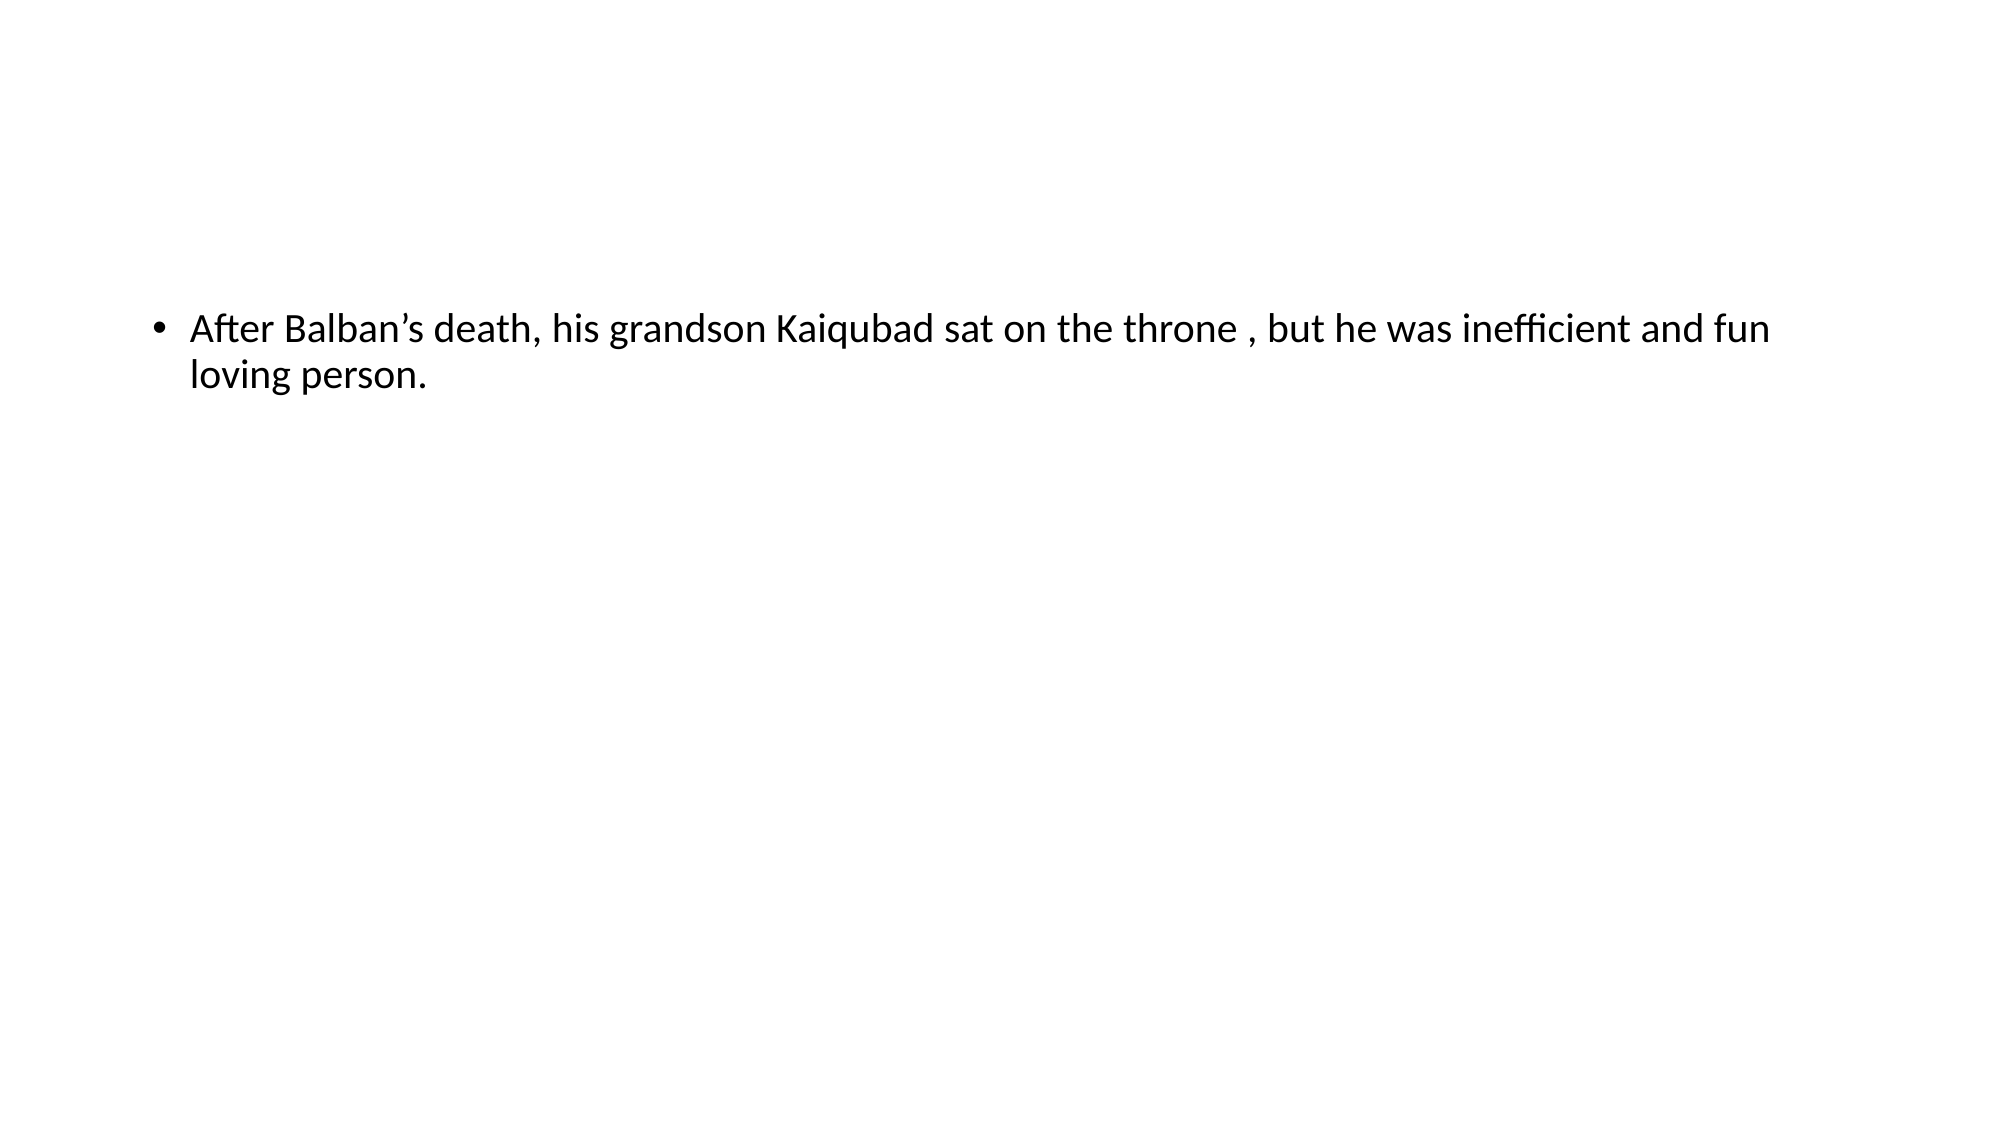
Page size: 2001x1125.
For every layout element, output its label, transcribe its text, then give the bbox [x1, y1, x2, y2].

list After Balban’s death, his grandson Kaiqubad sat on the throne , but he was inefficient and fun loving person. [137, 299, 1863, 1014]
